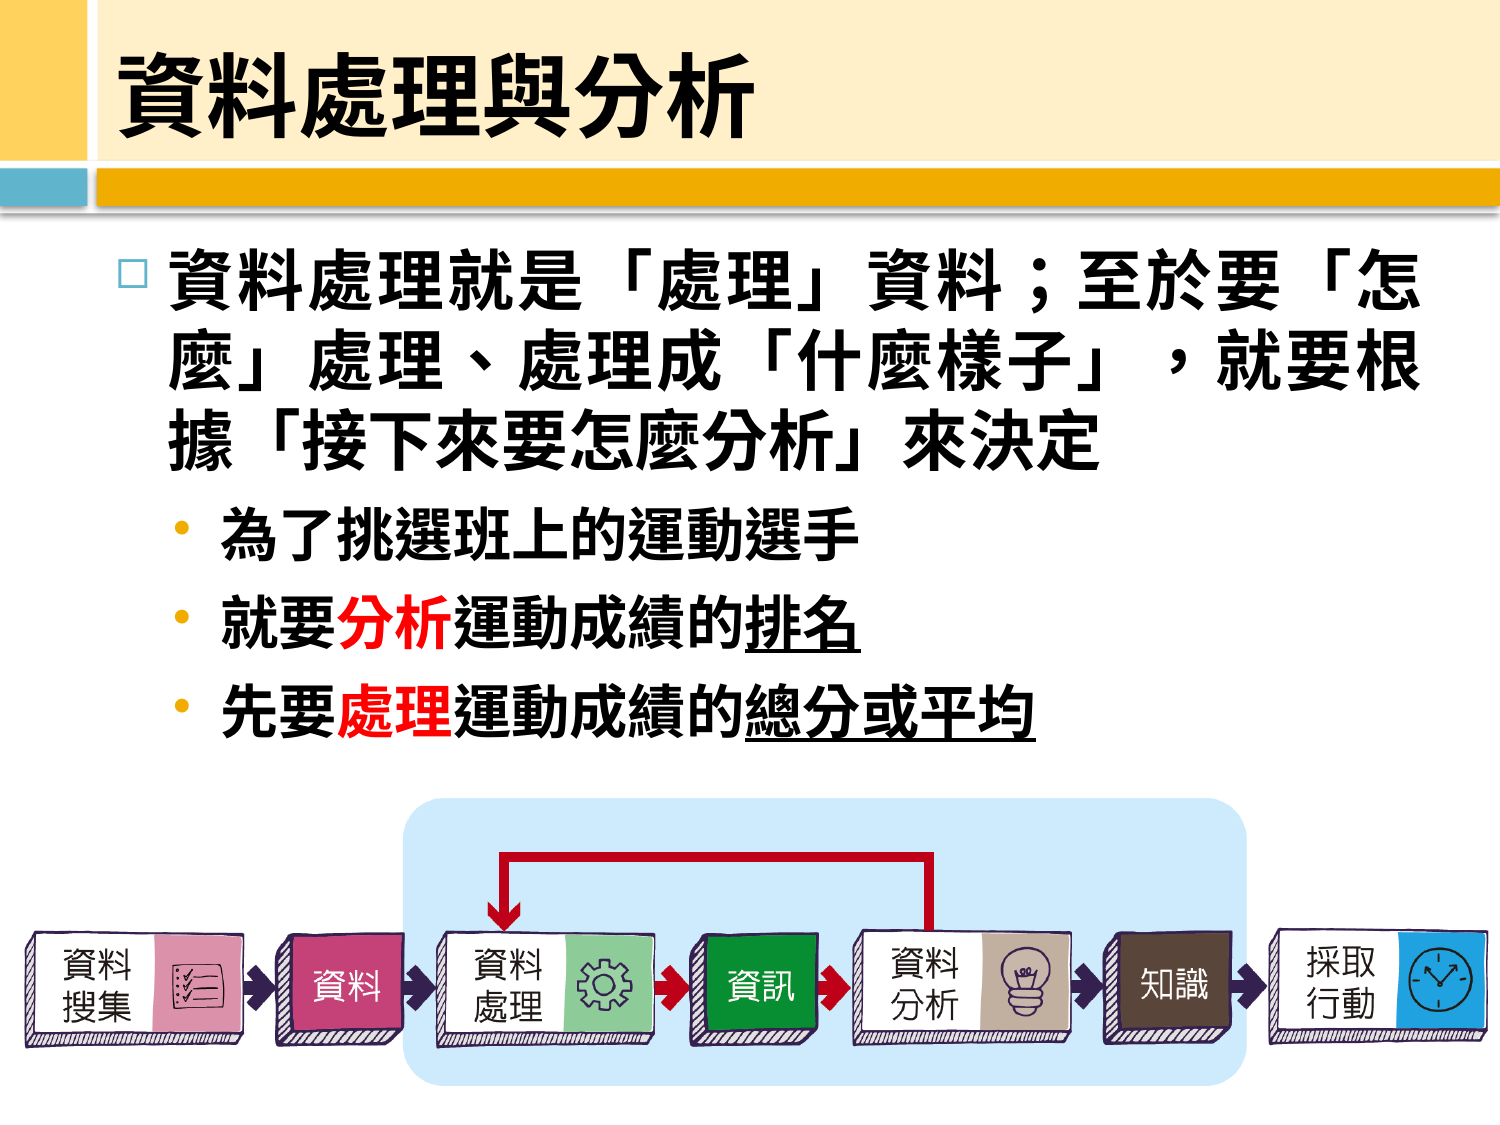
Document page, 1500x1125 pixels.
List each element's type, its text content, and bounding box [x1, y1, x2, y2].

title 資料處理與分析 [100, 26, 1438, 161]
list 資料處理就是「處理」資料；至於要「怎麼」處理、處理成「什麼樣子」，就要根據「接下來要怎麼分析」來決定 為了挑選班上的運動選手 就要分析運動成績的排名 先要處理運動成績的總分或平均 [100, 231, 1438, 773]
picture [3, 774, 1500, 1125]
